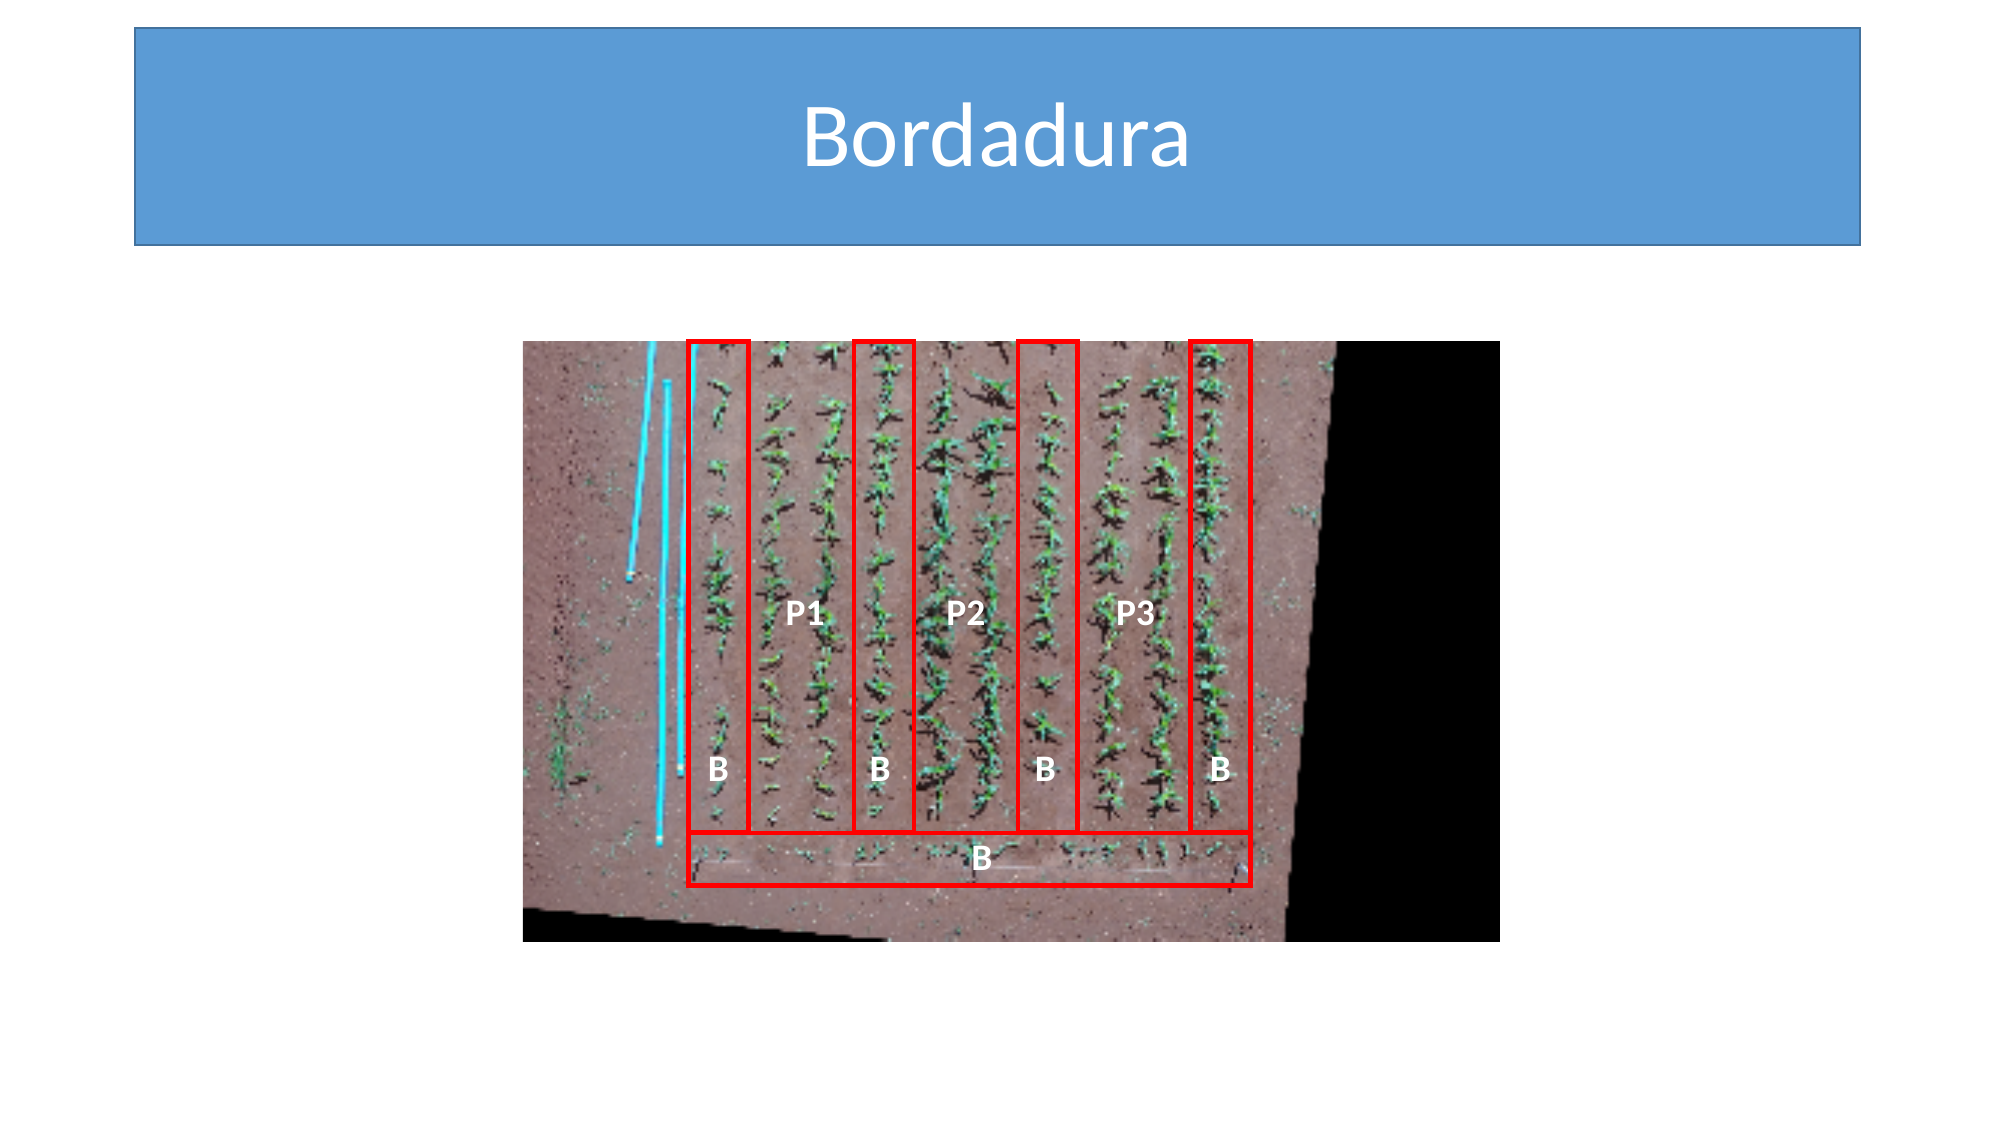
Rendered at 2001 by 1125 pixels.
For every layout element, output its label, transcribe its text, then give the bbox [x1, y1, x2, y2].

title Bordadura [134, 27, 1861, 246]
picture [522, 341, 1500, 942]
